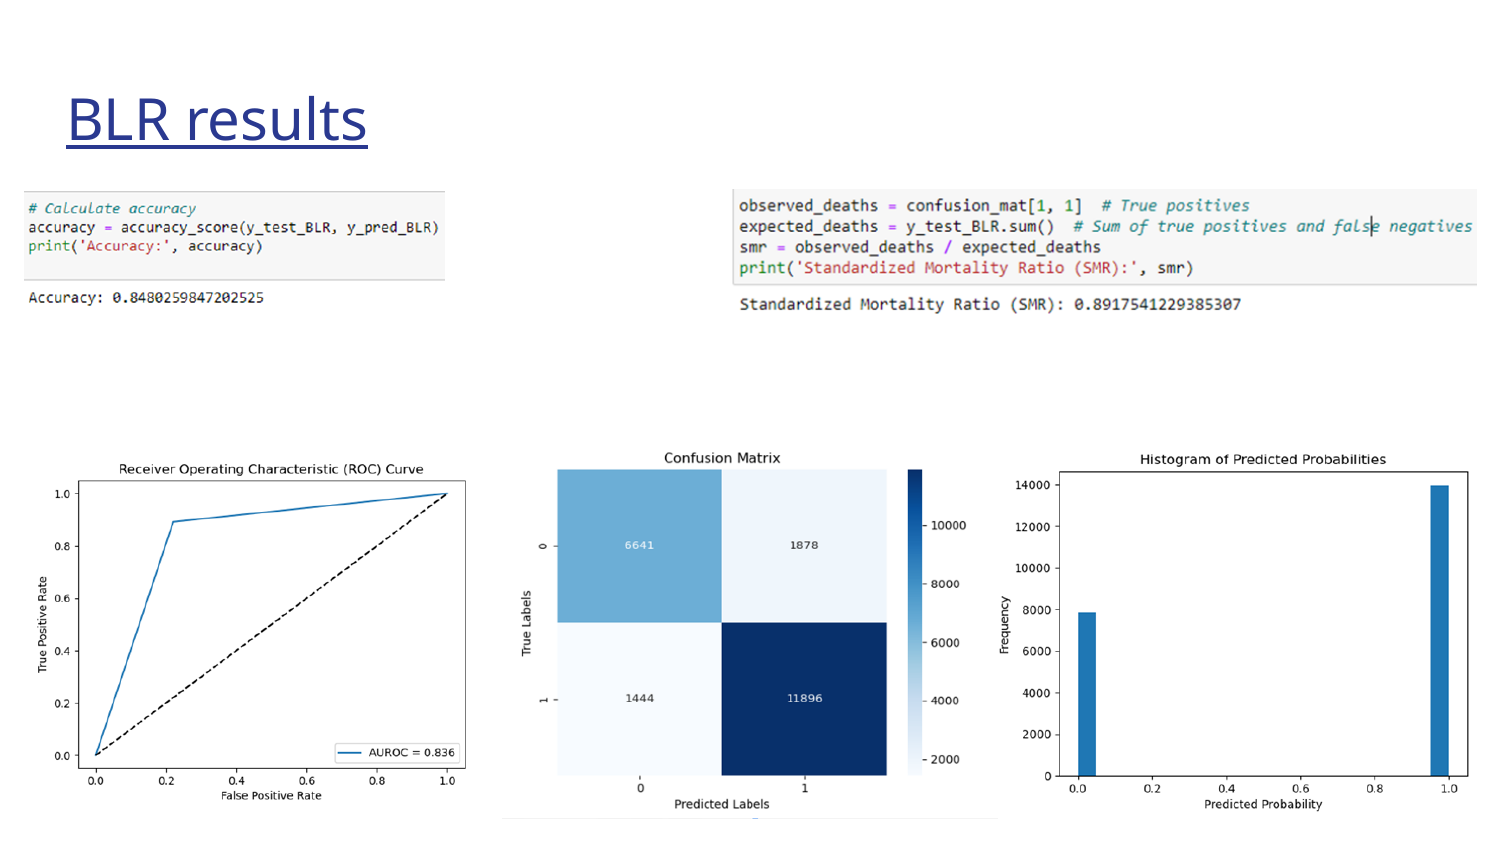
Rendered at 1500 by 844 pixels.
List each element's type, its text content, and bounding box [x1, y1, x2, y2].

title BLR results [51, 67, 1449, 167]
picture [24, 442, 498, 806]
picture [502, 429, 1500, 820]
picture [24, 191, 445, 315]
picture [728, 189, 1477, 317]
